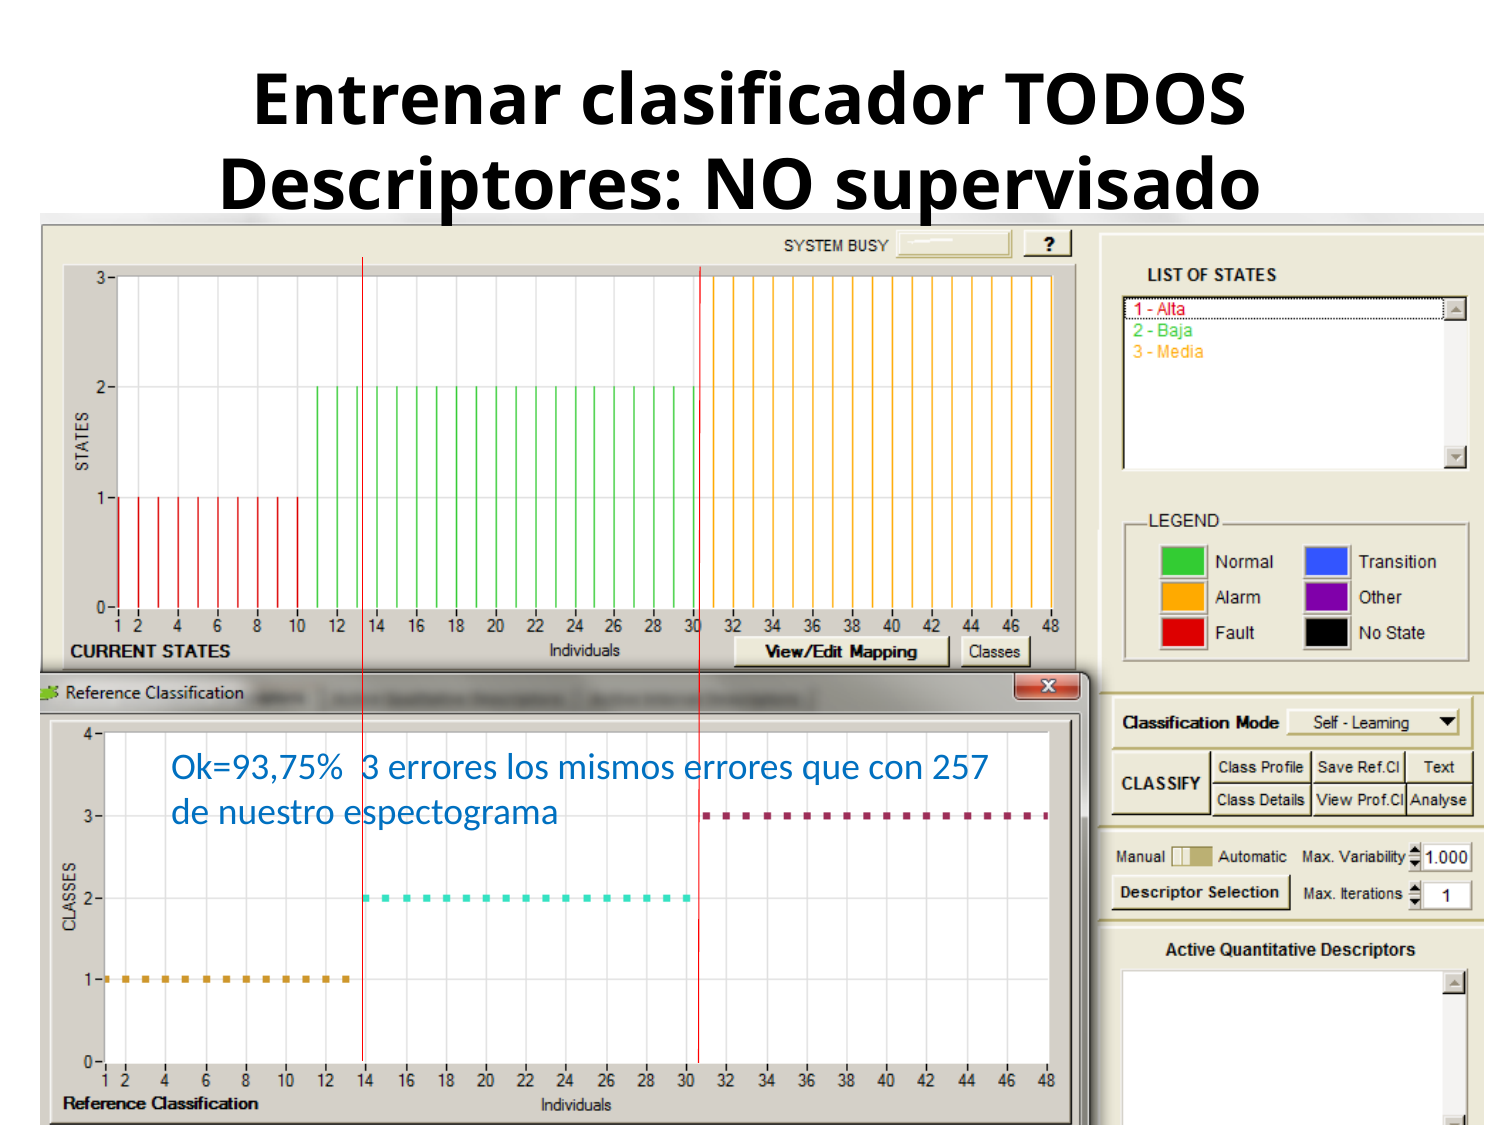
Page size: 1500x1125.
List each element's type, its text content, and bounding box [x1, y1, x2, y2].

picture [40, 213, 1484, 1125]
text_box Entrenar clasificador TODOS Descriptores: NO supervisado [74, 45, 1425, 213]
